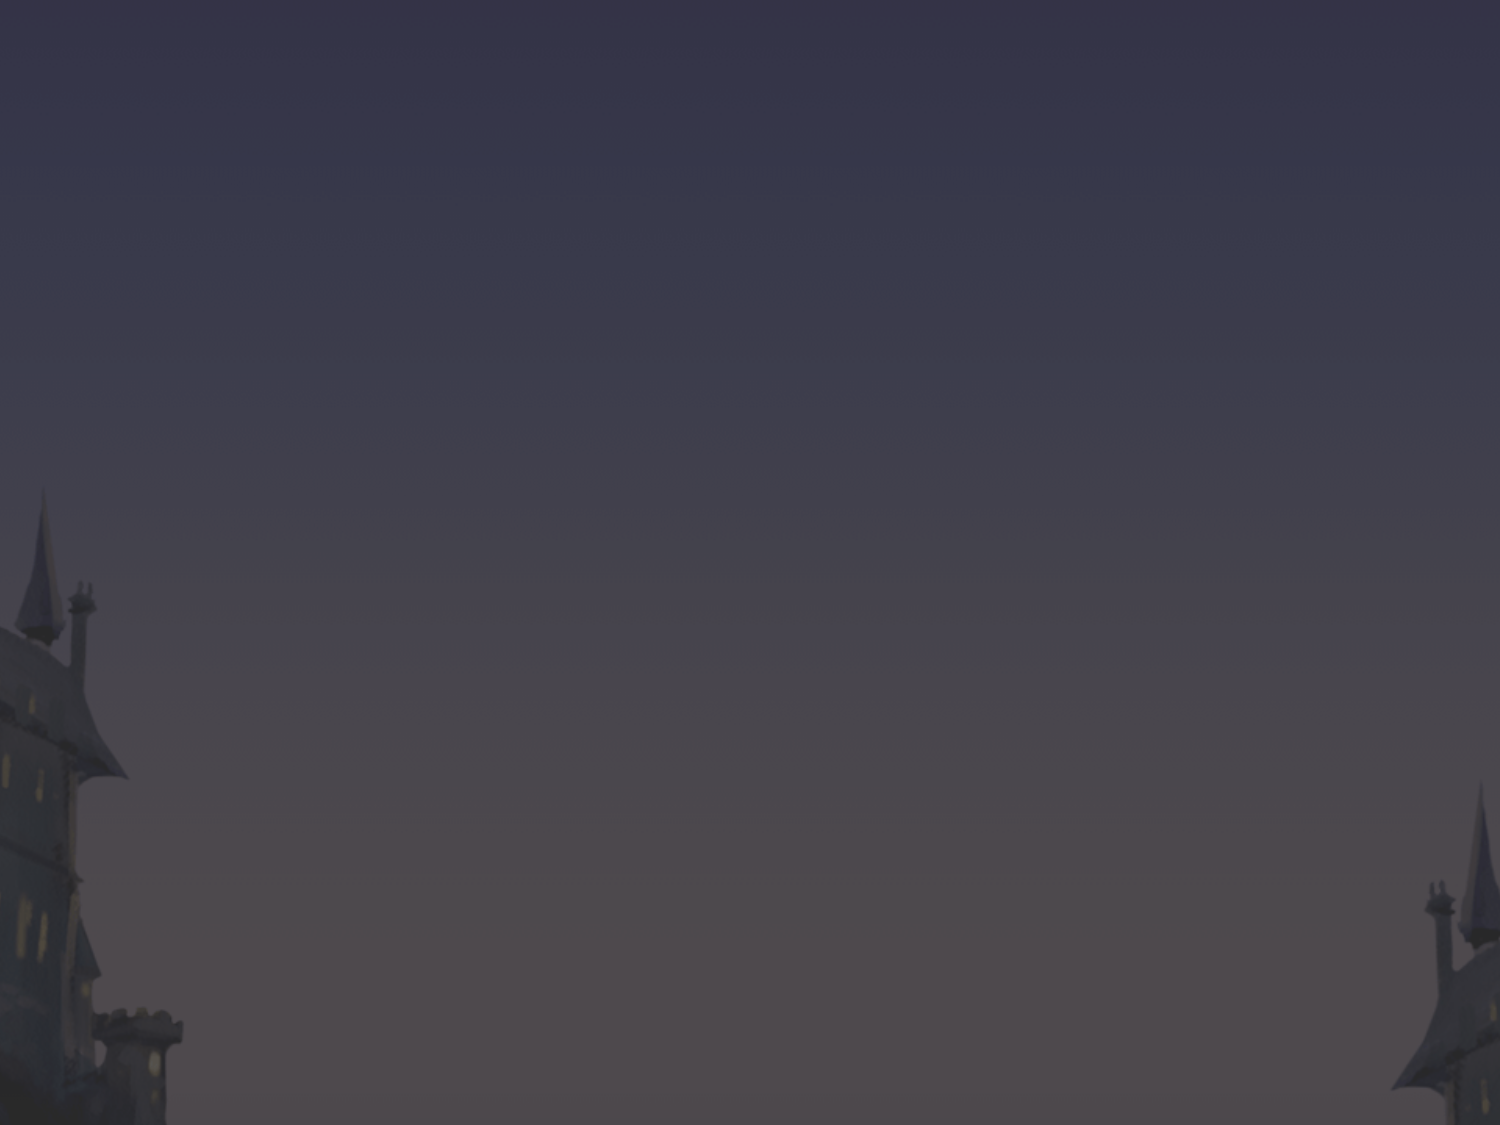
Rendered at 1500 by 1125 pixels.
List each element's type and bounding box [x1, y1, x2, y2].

text_box [0, 0, 1500, 1125]
